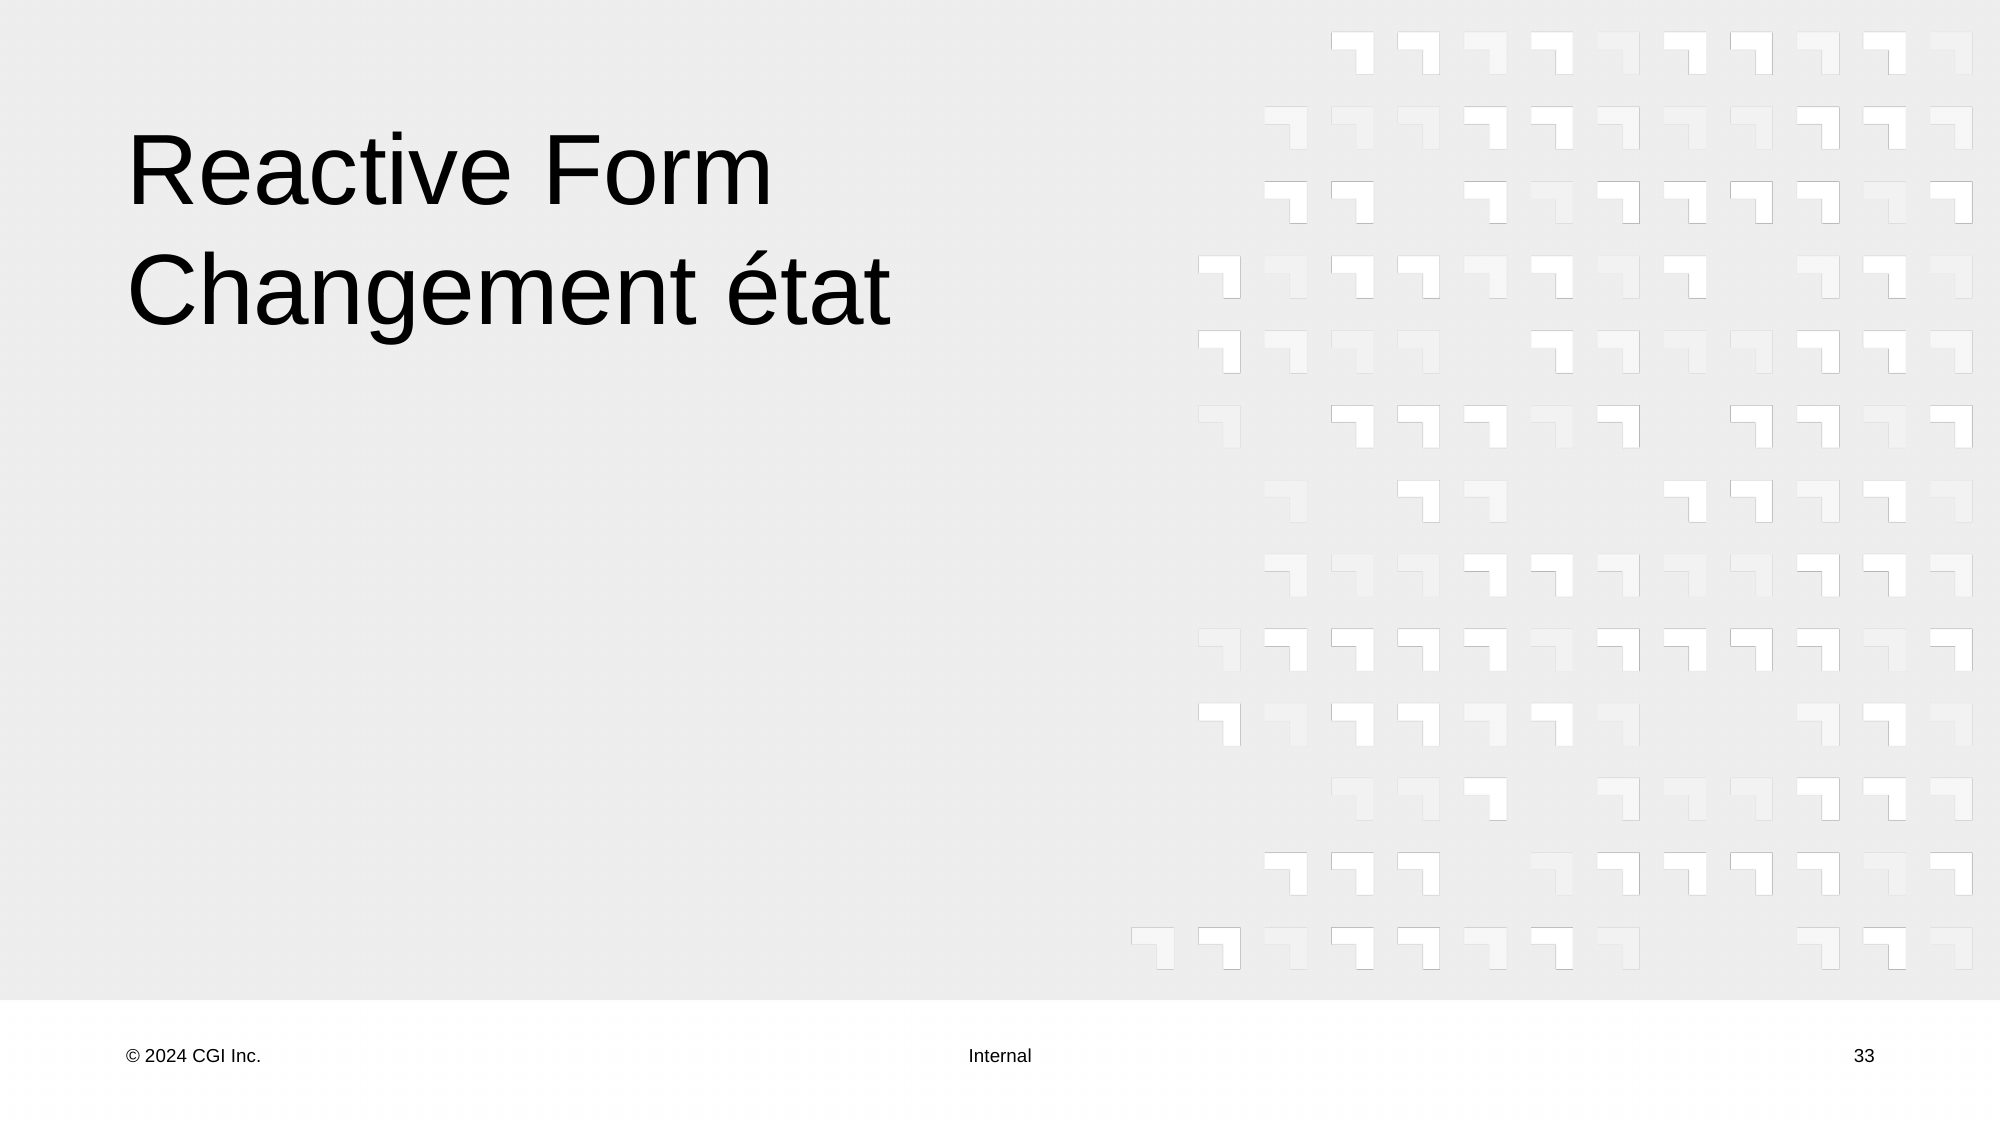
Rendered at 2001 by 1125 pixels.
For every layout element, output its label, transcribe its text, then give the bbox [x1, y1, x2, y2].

picture [0, 0, 2001, 1125]
title Reactive Form Changement état [125, 104, 1125, 470]
